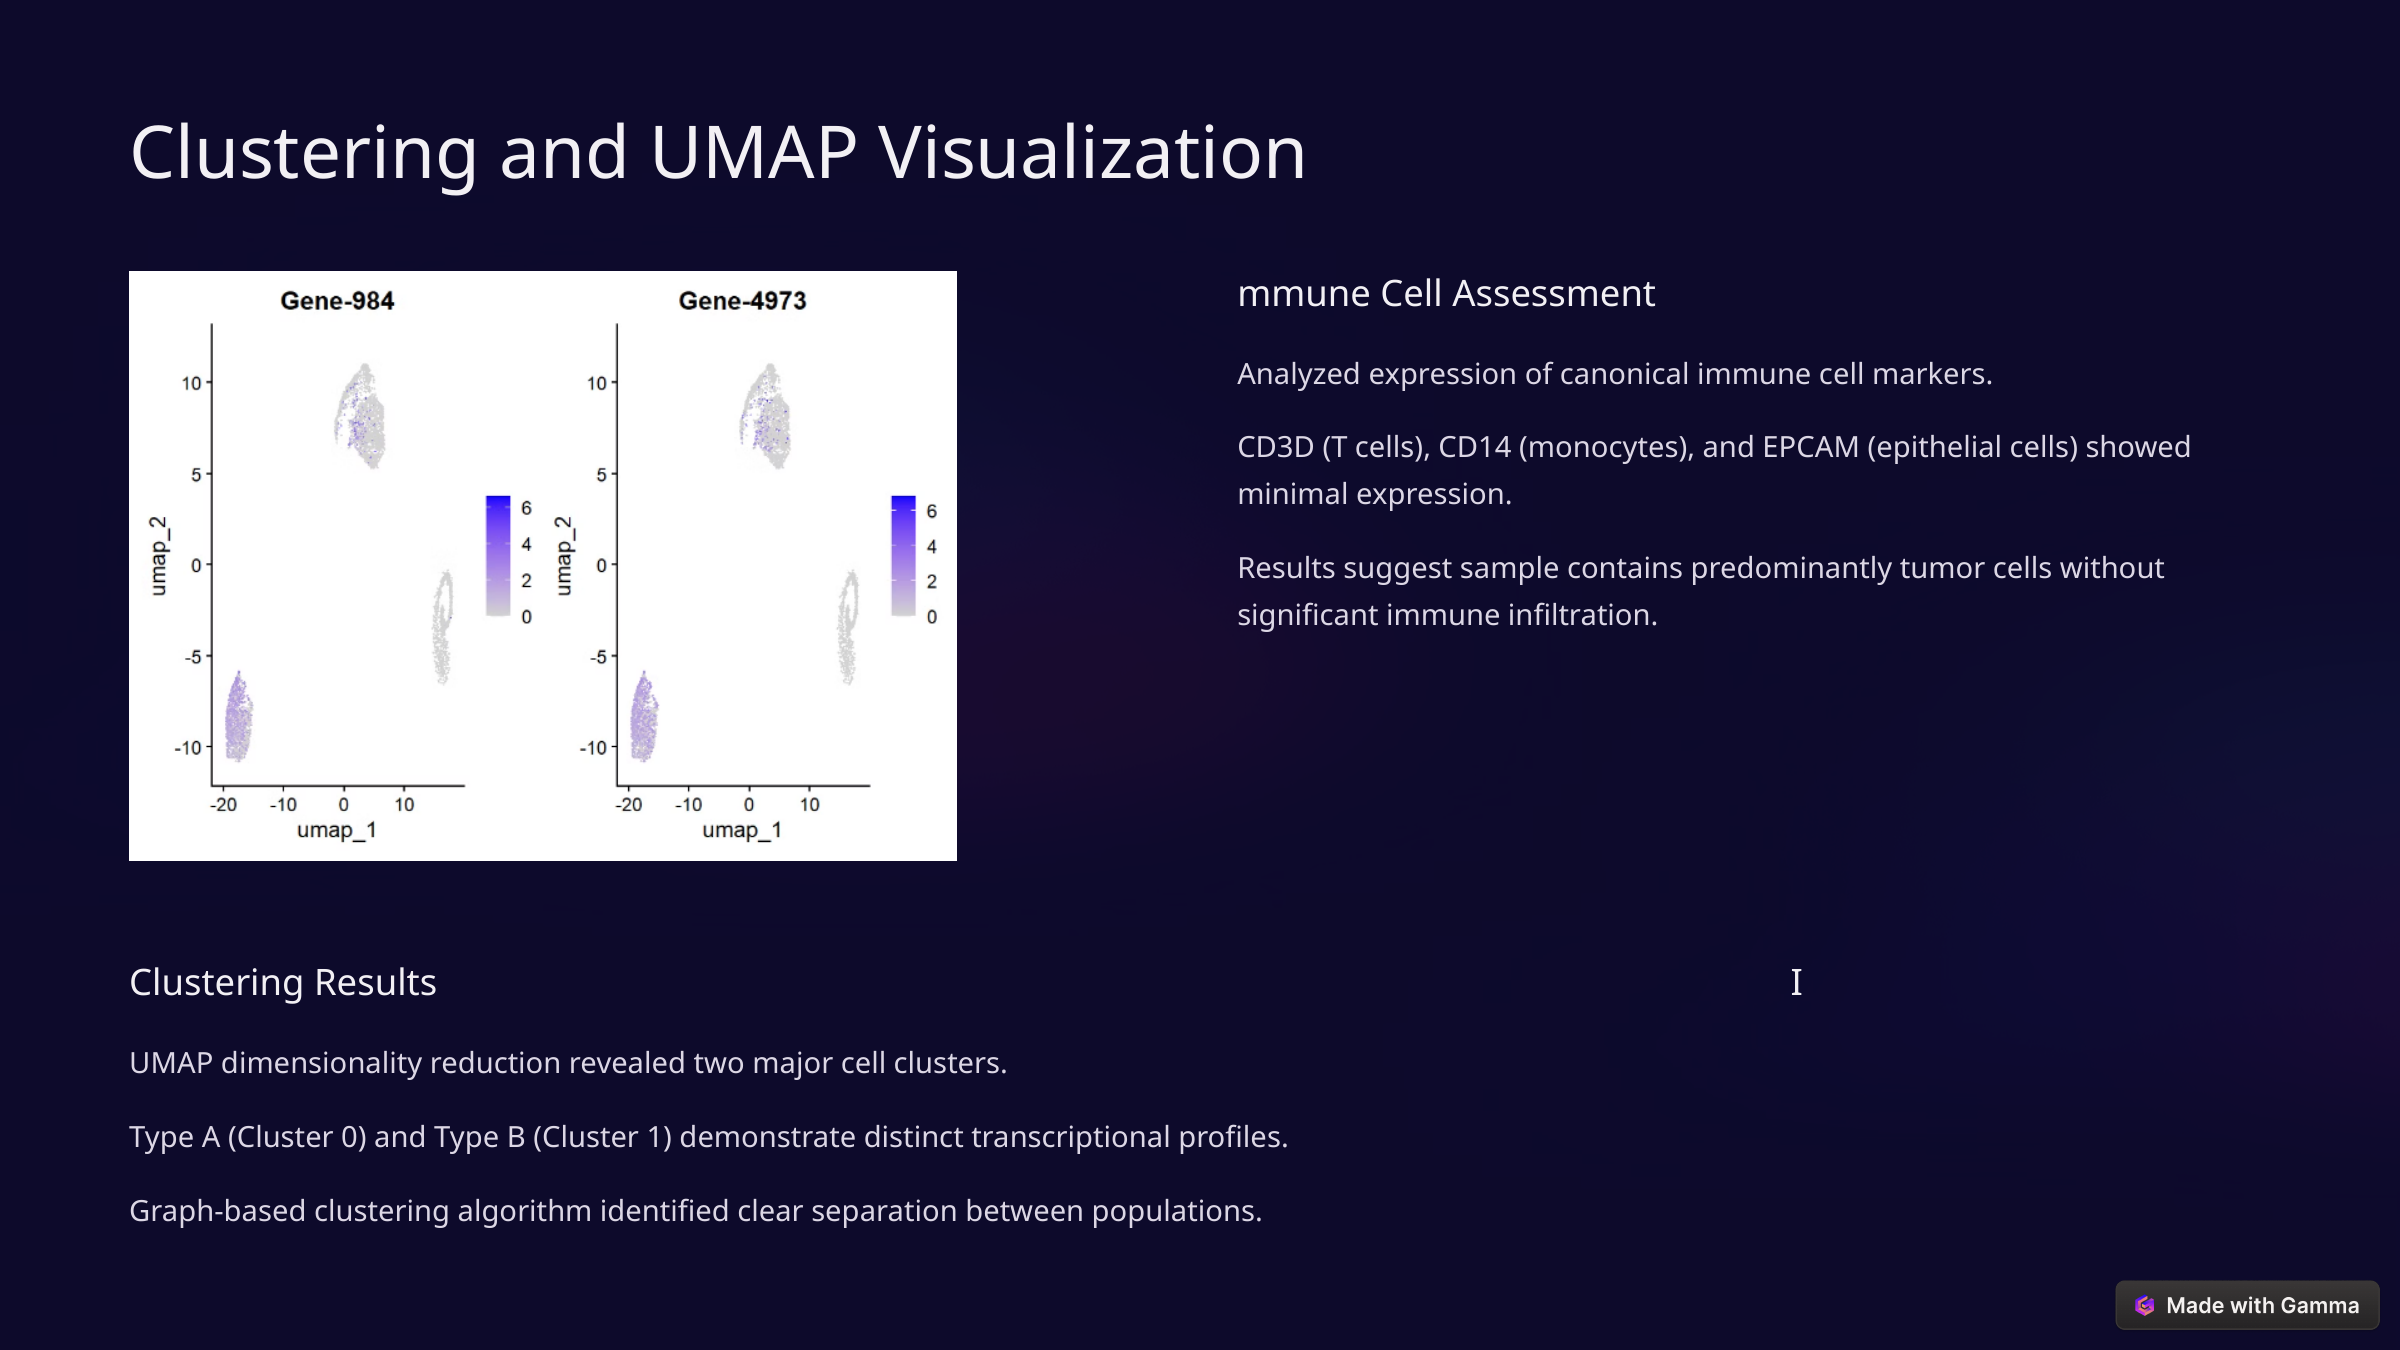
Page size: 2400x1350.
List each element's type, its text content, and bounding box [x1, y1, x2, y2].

picture [2106, 1271, 2389, 1339]
text_box Graph-based clustering algorithm identified clear separation between populations. [129, 1180, 1718, 1228]
text_box UMAP dimensionality reduction revealed two major cell clusters. [129, 1032, 1718, 1080]
text_box Clustering and UMAP Visualization [129, 101, 1412, 194]
text_box I [1790, 956, 2160, 1003]
text_box Clustering Results [129, 956, 499, 1003]
picture [129, 271, 958, 861]
text_box CD3D (T cells), CD14 (monocytes), and EPCAM (epithelial cells) showed minimal expression. [1237, 416, 2273, 512]
text_box Type A (Cluster 0) and Type B (Cluster 1) demonstrate distinct transcriptional profiles. [129, 1106, 1718, 1154]
text_box mmune Cell Assessment [1237, 267, 1697, 314]
text_box Results suggest sample contains predominantly tumor cells without significant immune infiltration. [1237, 537, 2273, 633]
text_box Analyzed expression of canonical immune cell markers. [1237, 343, 2273, 391]
